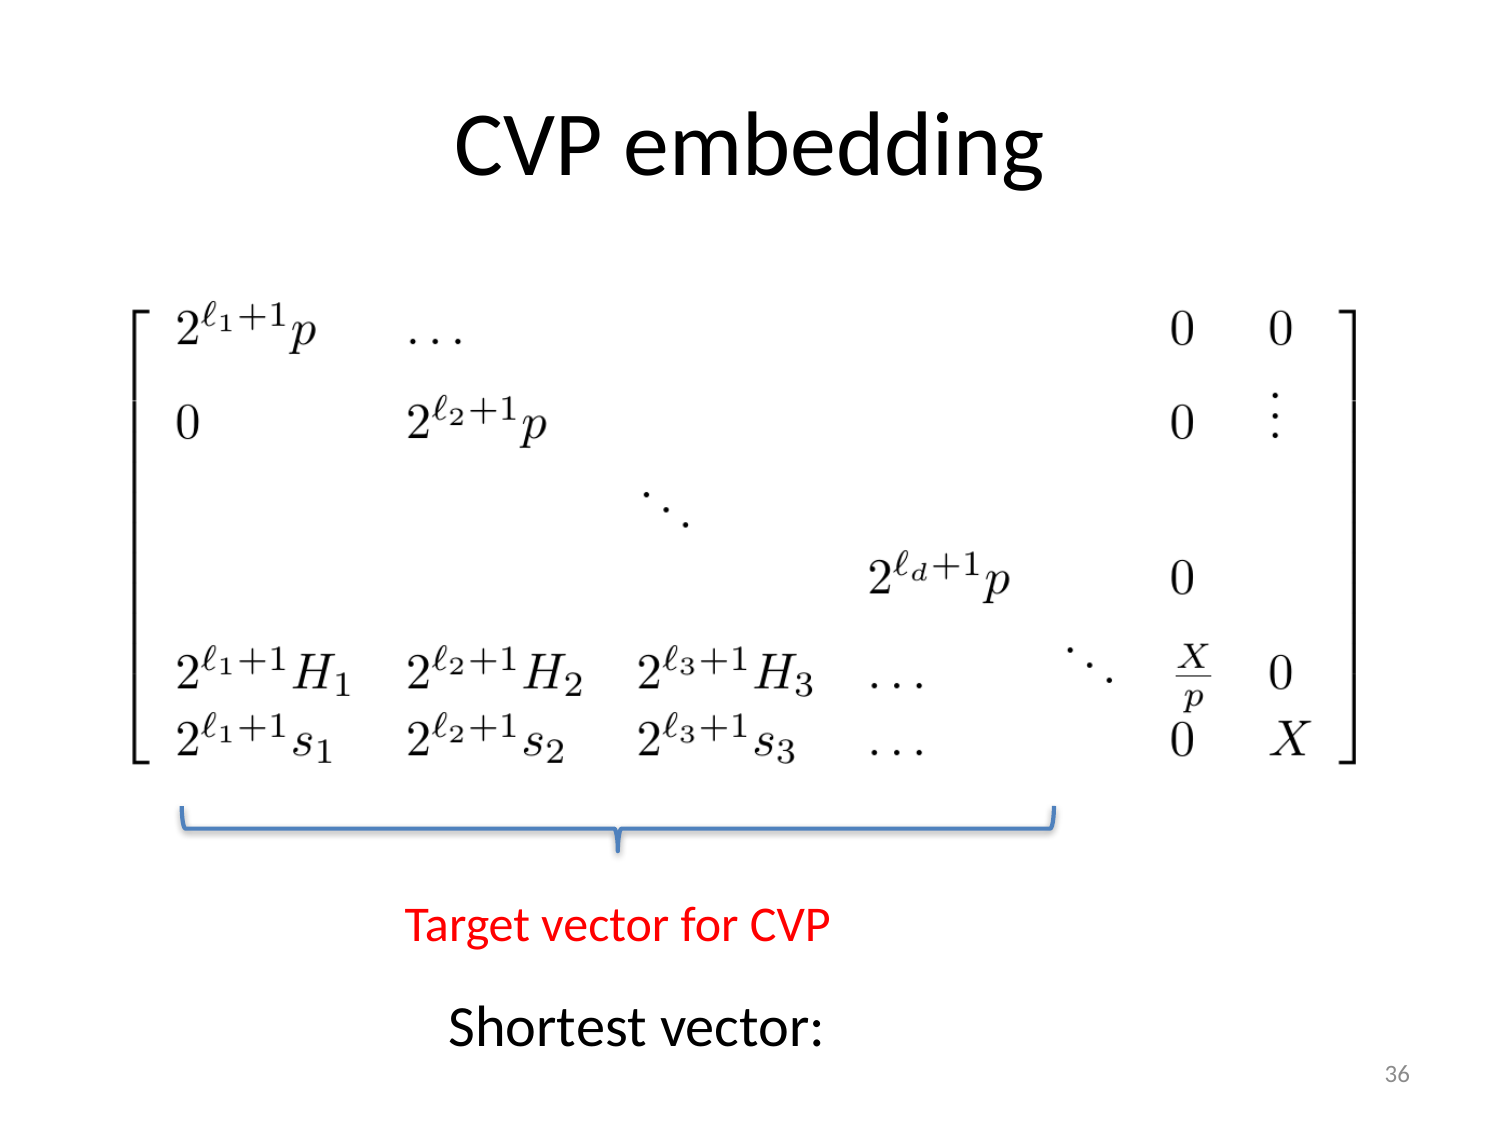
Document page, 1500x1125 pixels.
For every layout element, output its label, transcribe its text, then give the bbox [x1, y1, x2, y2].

text_box Target vector for CVP [389, 883, 846, 959]
slide_number 36 [1074, 1042, 1425, 1103]
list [100, 287, 1372, 793]
text_box [179, 805, 1057, 854]
title CVP embedding [75, 45, 1425, 233]
